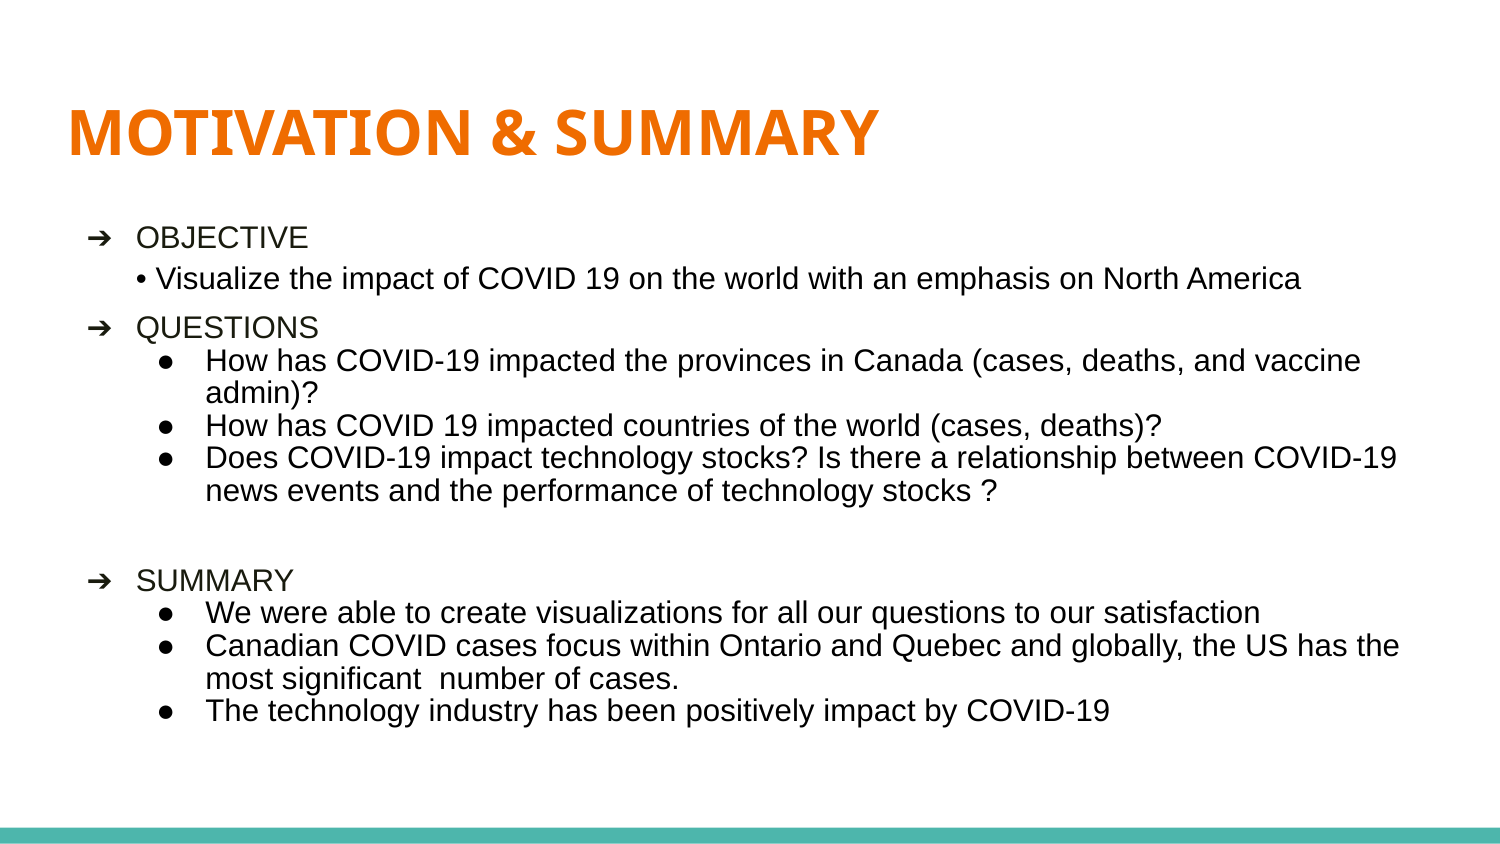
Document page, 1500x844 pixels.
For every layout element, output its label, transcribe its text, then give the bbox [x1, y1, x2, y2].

list OBJECTIVE • Visualize the impact of COVID 19 on the world with an emphasis on North America QUESTIONS How has COVID-19 impacted the provinces in Canada (cases, deaths, and vaccine admin)? How has COVID 19 impacted countries of the world (cases, deaths)? Does COVID-19 impact technology stocks? Is there a relationship between COVID-19 news events and the performance of technology stocks ? SUMMARY We were able to create visualizations for all our questions to our satisfaction Canadian COVID cases focus within Ontario and Quebec and globally, the US has the most significant number of cases. The technology industry has been positively impact by COVID-19 [51, 207, 1449, 750]
title MOTIVATION & SUMMARY [51, 72, 1449, 189]
